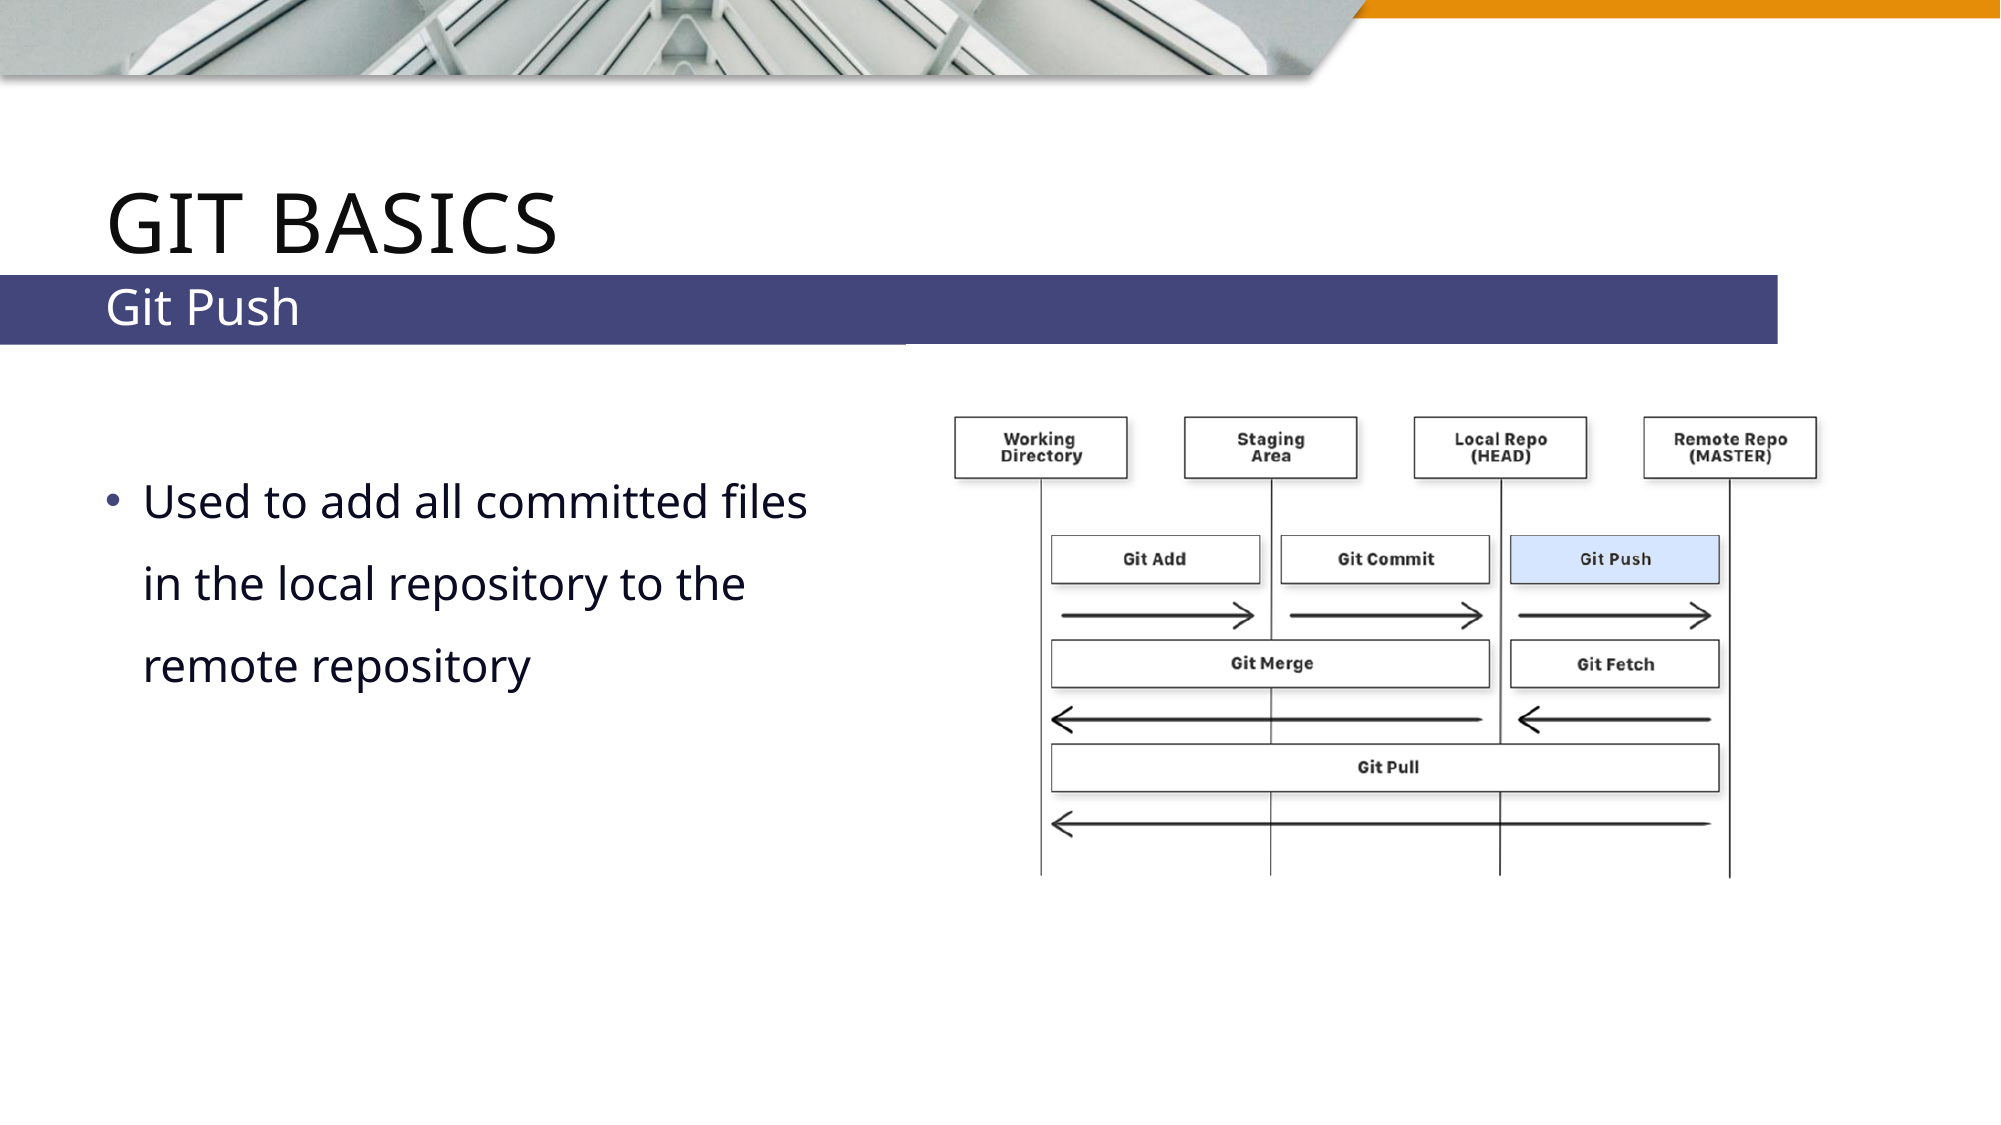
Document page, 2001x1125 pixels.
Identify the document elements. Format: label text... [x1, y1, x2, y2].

text_box Used to add all committed files in the local repository to the remote repository [90, 437, 866, 1038]
picture [905, 344, 1863, 907]
list Git Push [0, 275, 1778, 345]
title Git basics [90, 162, 1863, 279]
picture [0, 0, 1367, 76]
